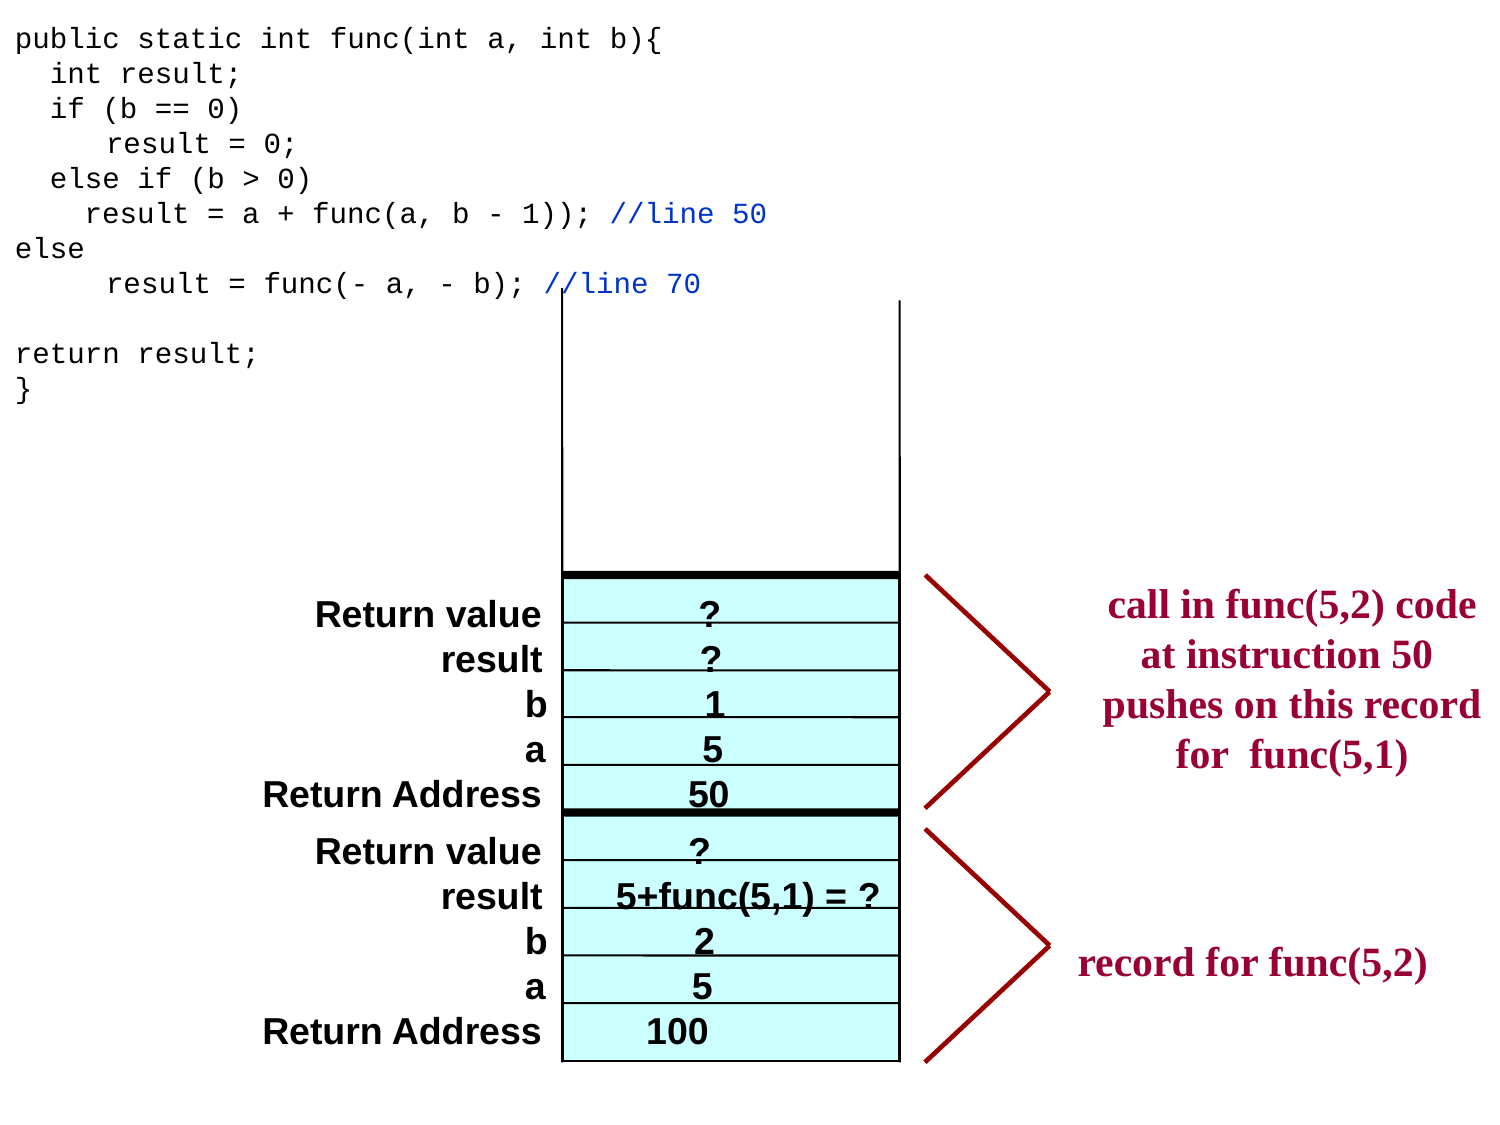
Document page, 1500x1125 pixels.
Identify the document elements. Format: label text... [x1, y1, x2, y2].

text_box public static int func(int a, int b){ int result; if (b == 0) result = 0; else if (b > 0) result = a + func(a, b - 1)); //line 50 else result = func(- a, - b); //line 70 return result; } [0, 12, 803, 375]
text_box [246, 287, 1500, 1068]
